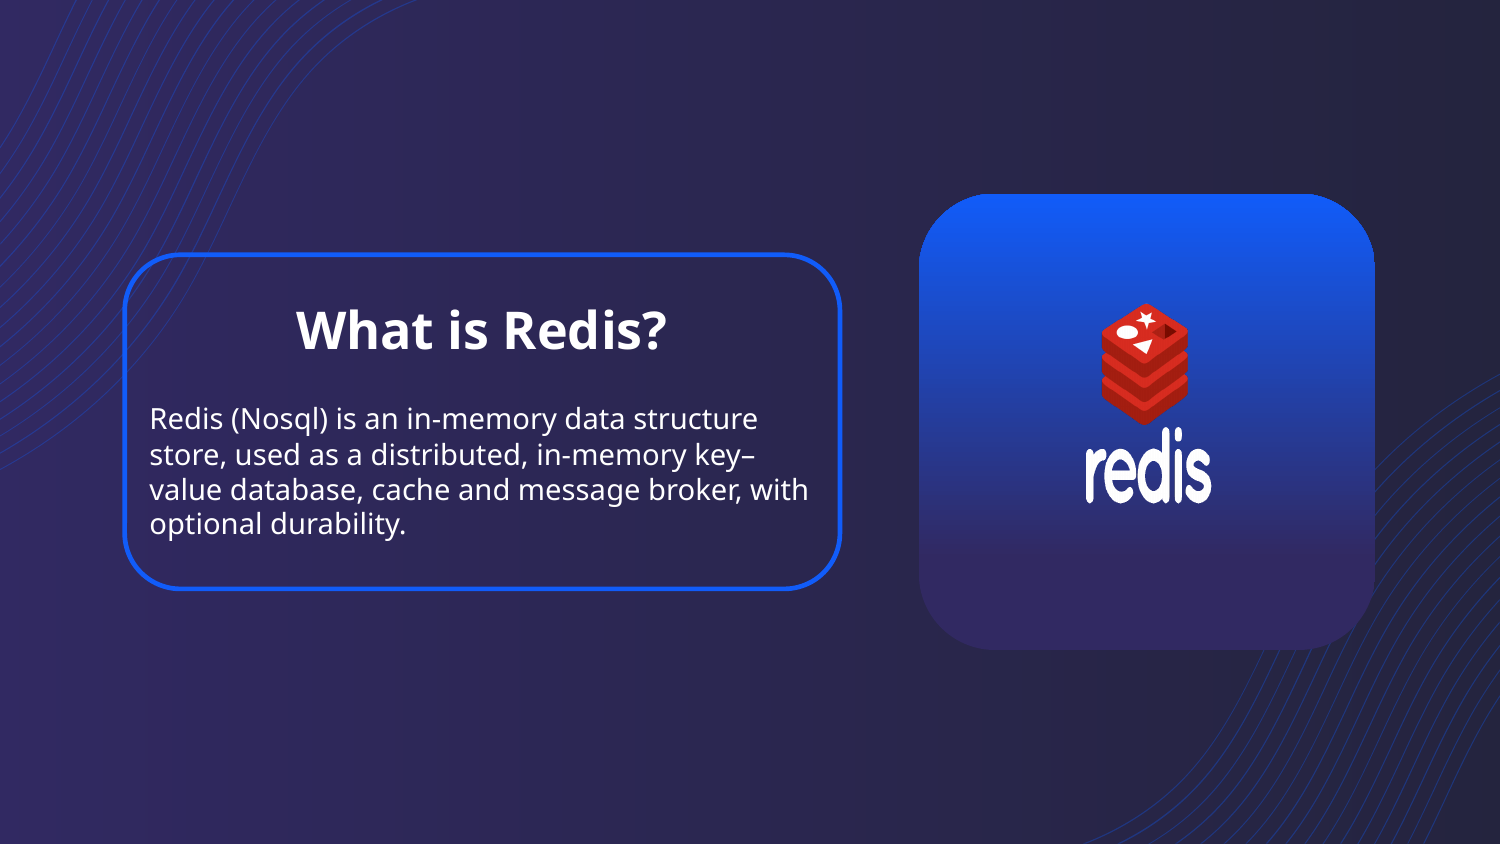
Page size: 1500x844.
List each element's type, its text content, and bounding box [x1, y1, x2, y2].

picture [926, 285, 1367, 528]
title What is Redis? [134, 258, 829, 385]
subtitle Redis (Nosql) is an in-memory data structure store, used as a distributed, in-memory key–value database, cache and message broker, with optional durability. [134, 385, 829, 553]
